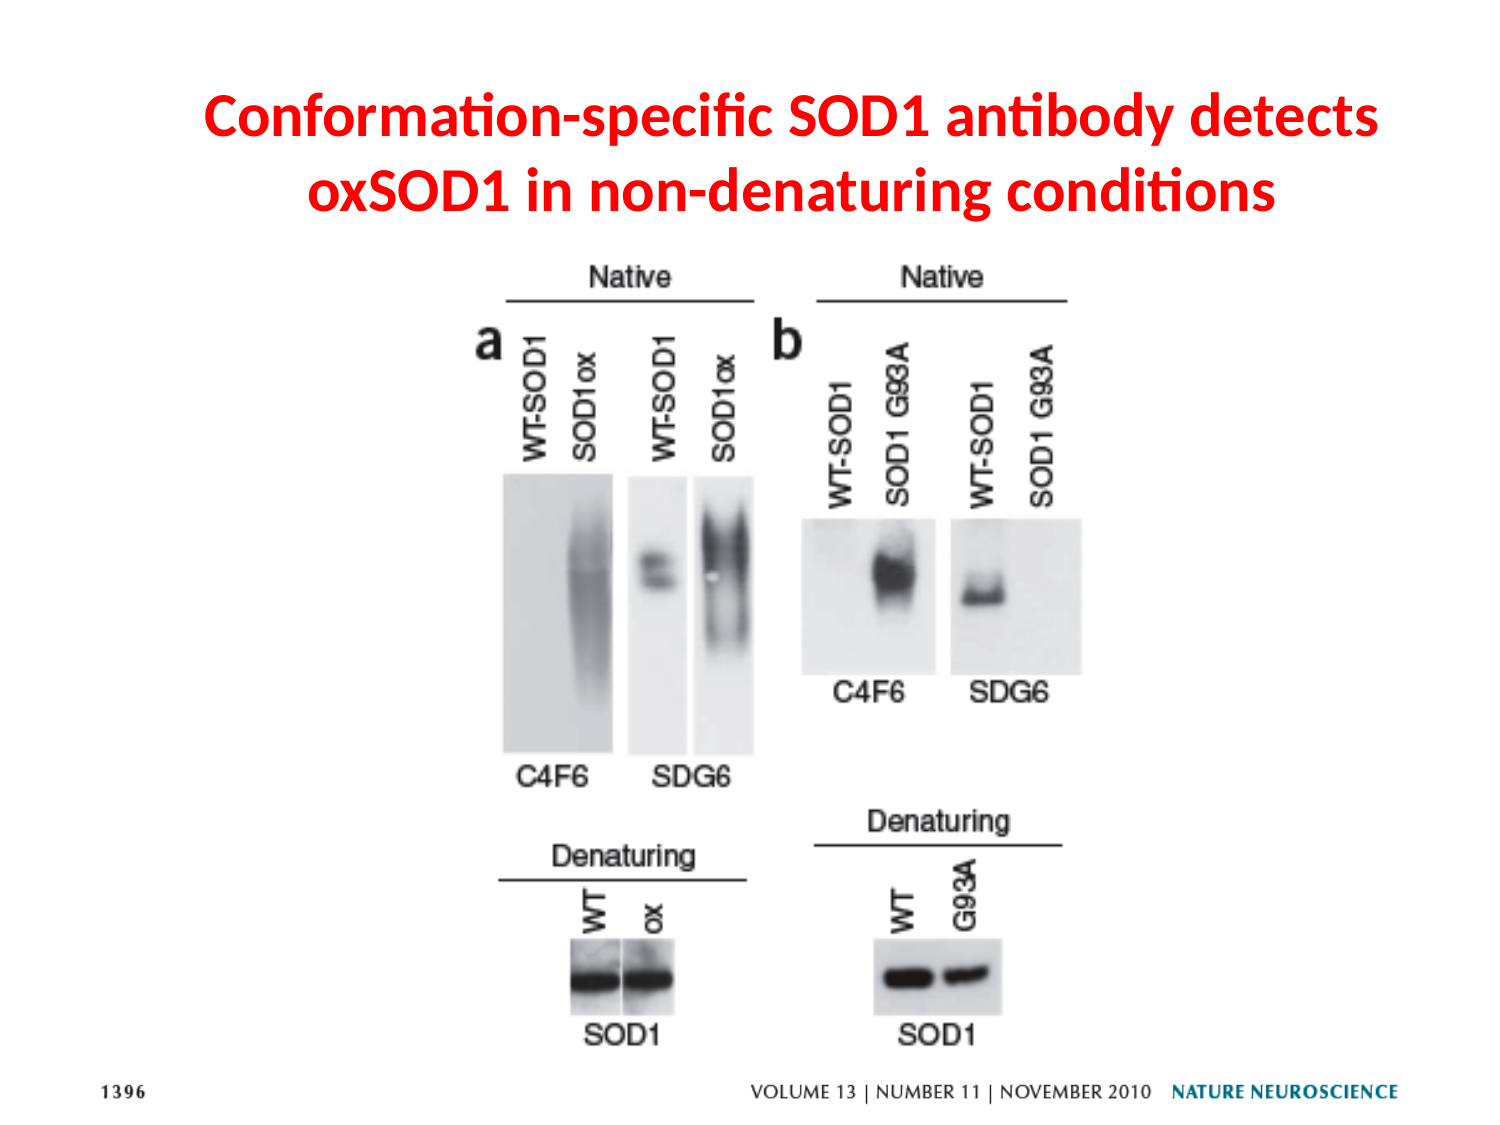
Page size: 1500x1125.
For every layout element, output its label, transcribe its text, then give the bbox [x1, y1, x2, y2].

picture [432, 255, 1104, 1066]
text_box Conformation-specific SOD1 antibody detects oxSOD1 in non-denaturing conditions [189, 66, 1396, 232]
picture [98, 1081, 1403, 1108]
